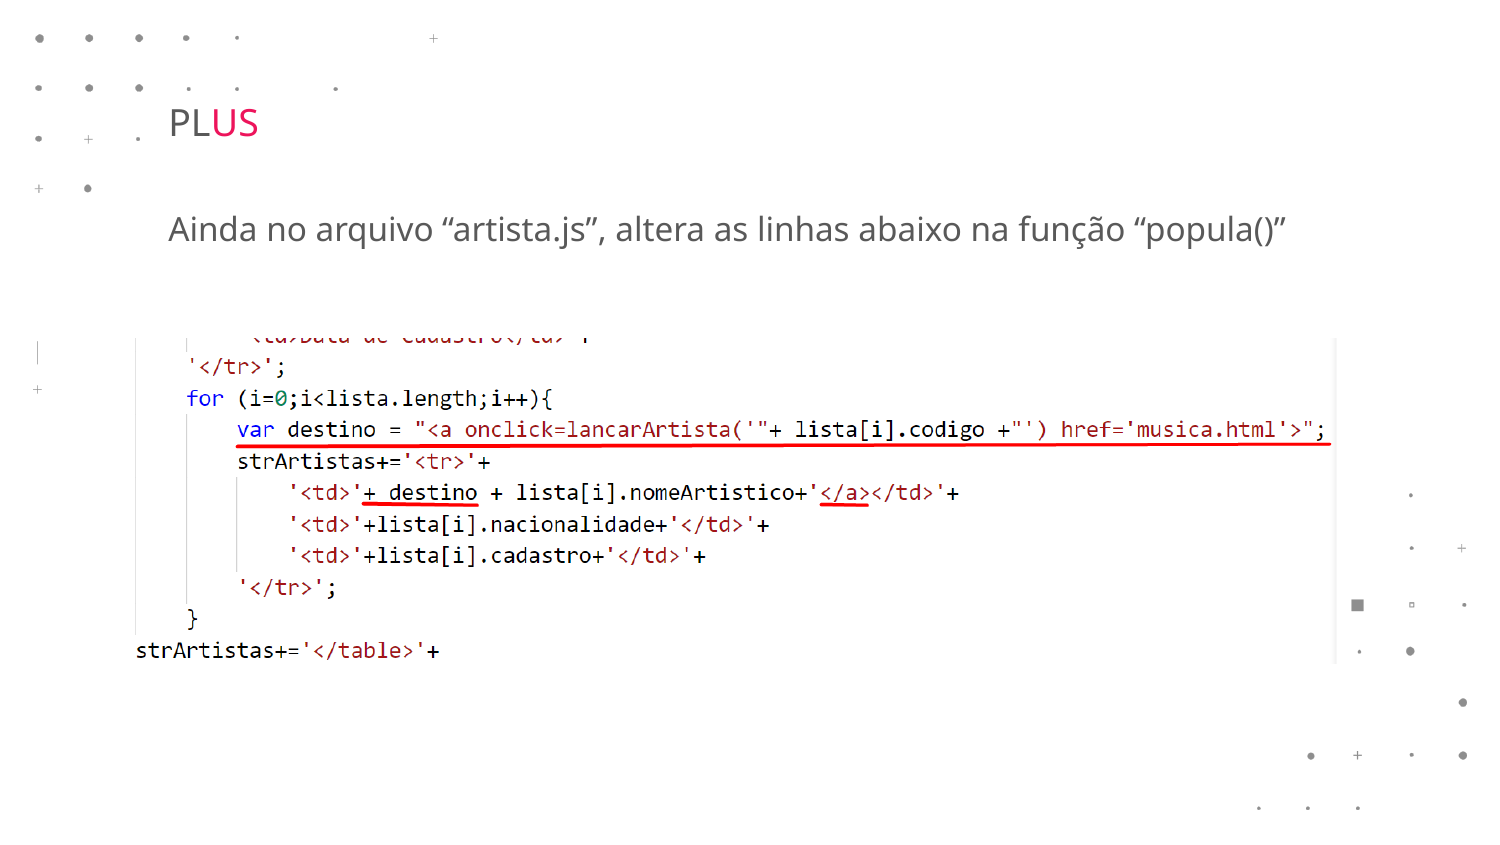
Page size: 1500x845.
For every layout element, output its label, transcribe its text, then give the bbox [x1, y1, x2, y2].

text_box PLUS [153, 91, 1347, 151]
picture [33, 34, 1467, 810]
text_box Ainda no arquivo “artista.js”, altera as linhas abaixo na função “popula()” [153, 180, 1390, 717]
